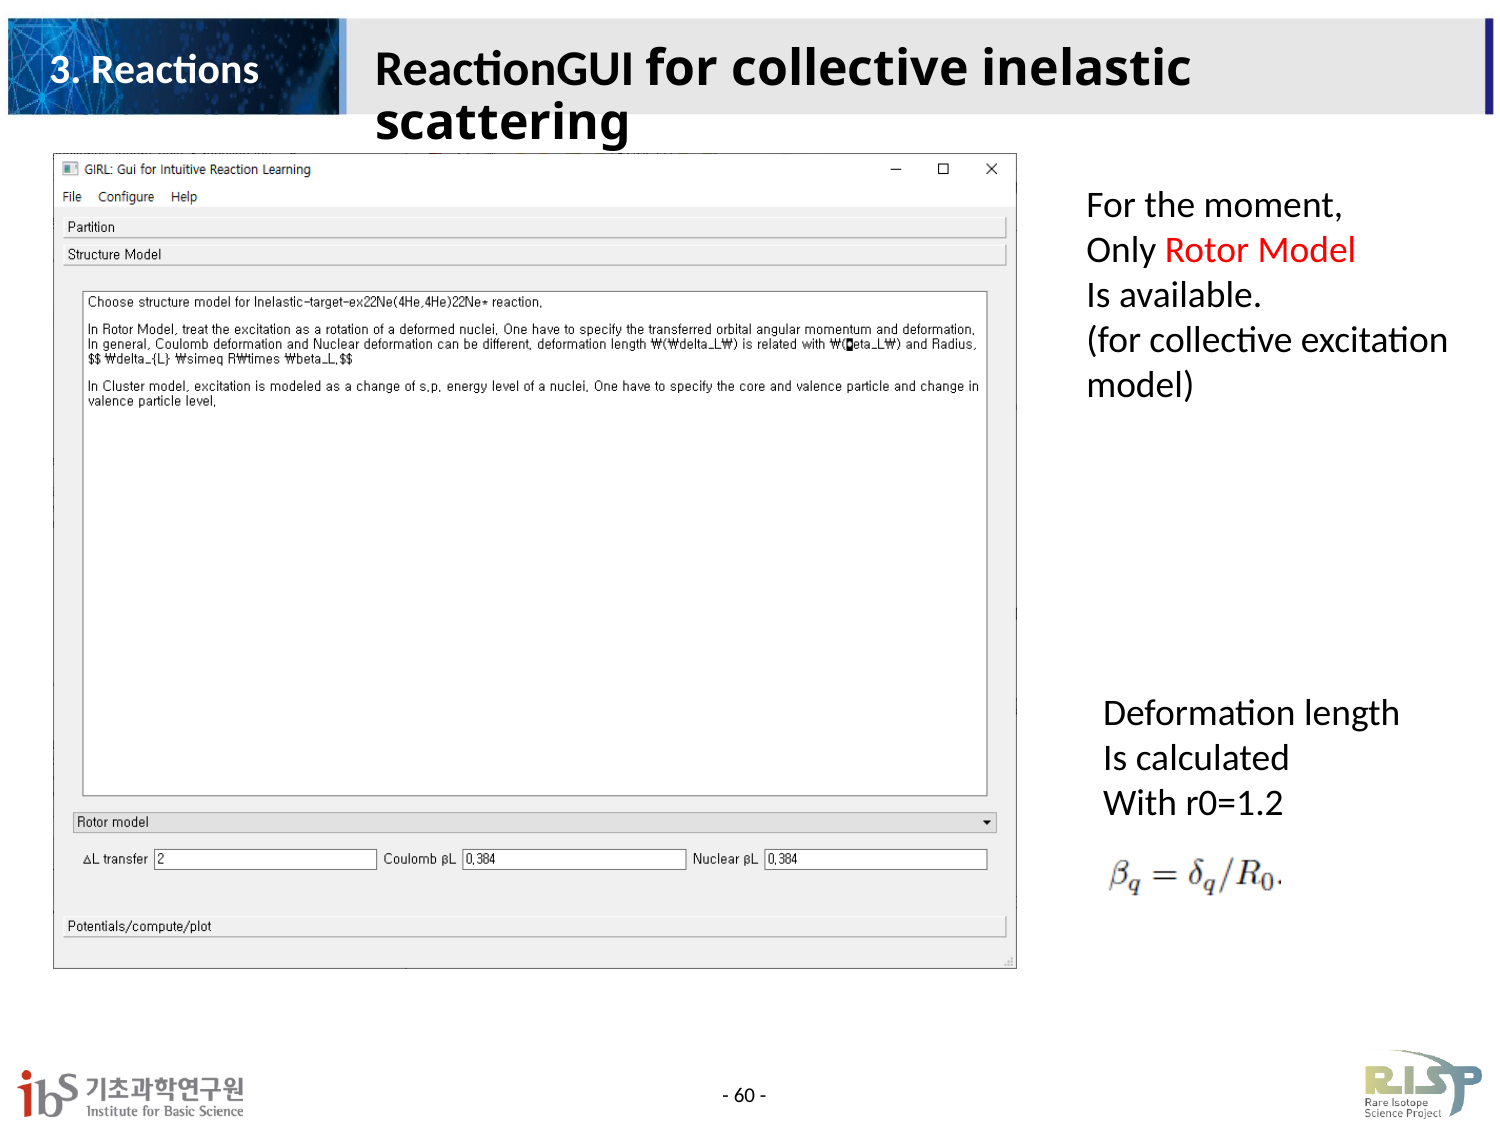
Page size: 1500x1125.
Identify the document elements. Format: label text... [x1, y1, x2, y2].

picture [17, 1070, 243, 1117]
text_box For the moment, Only Rotor Model Is available. (for collective excitation model) [1071, 172, 1464, 413]
picture [2, 10, 1500, 130]
picture [1364, 1049, 1482, 1119]
picture [53, 153, 1017, 969]
text_box Deformation length Is calculated With r0=1.2 [1088, 680, 1416, 831]
picture [1092, 846, 1281, 905]
